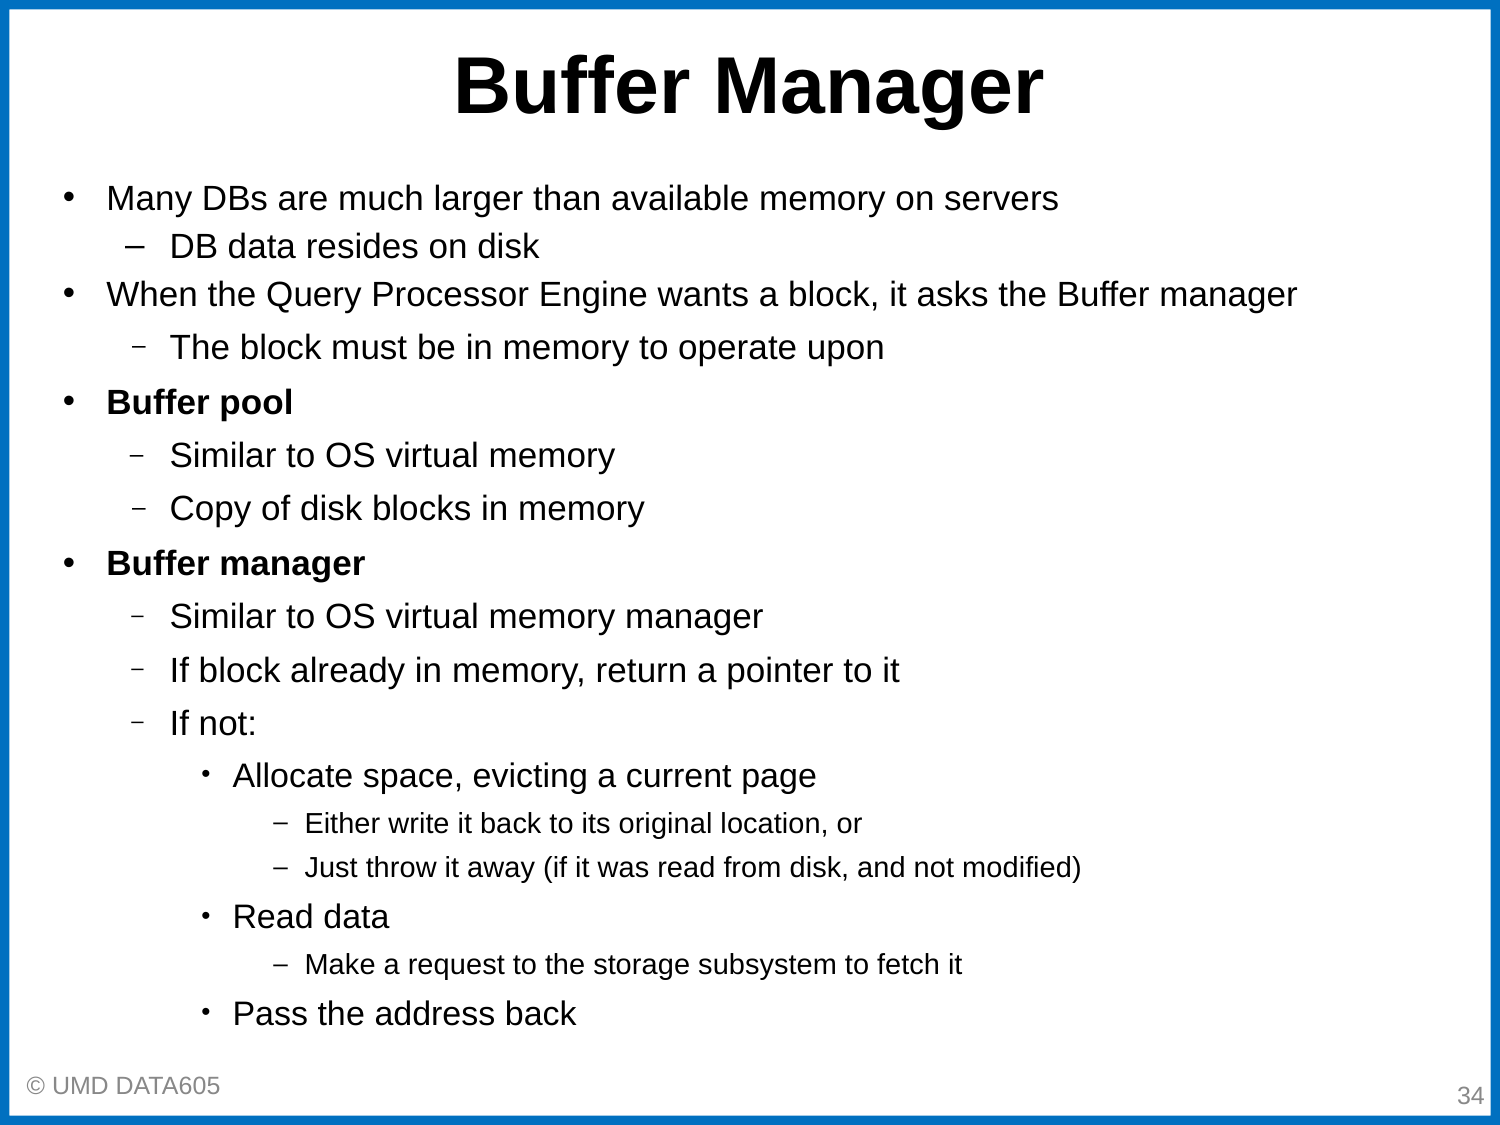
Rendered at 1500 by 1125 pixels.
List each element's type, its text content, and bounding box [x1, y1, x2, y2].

list Many DBs are much larger than available memory on servers DB data resides on disk When the Query Processor Engine wants a block, it asks the Buffer manager The block must be in memory to operate upon Buffer pool Similar to OS virtual memory Copy of disk blocks in memory Buffer manager Similar to OS virtual memory manager If block already in memory, return a pointer to it If not: Allocate space, evicting a current page Either write it back to its original location, or Just throw it away (if it was read from disk, and not modified) Read data Make a request to the storage subsystem to fetch it Pass the address back [37, 161, 1444, 1041]
slide_number ‹#› [1149, 1065, 1500, 1125]
title Buffer Manager [24, 24, 1475, 138]
